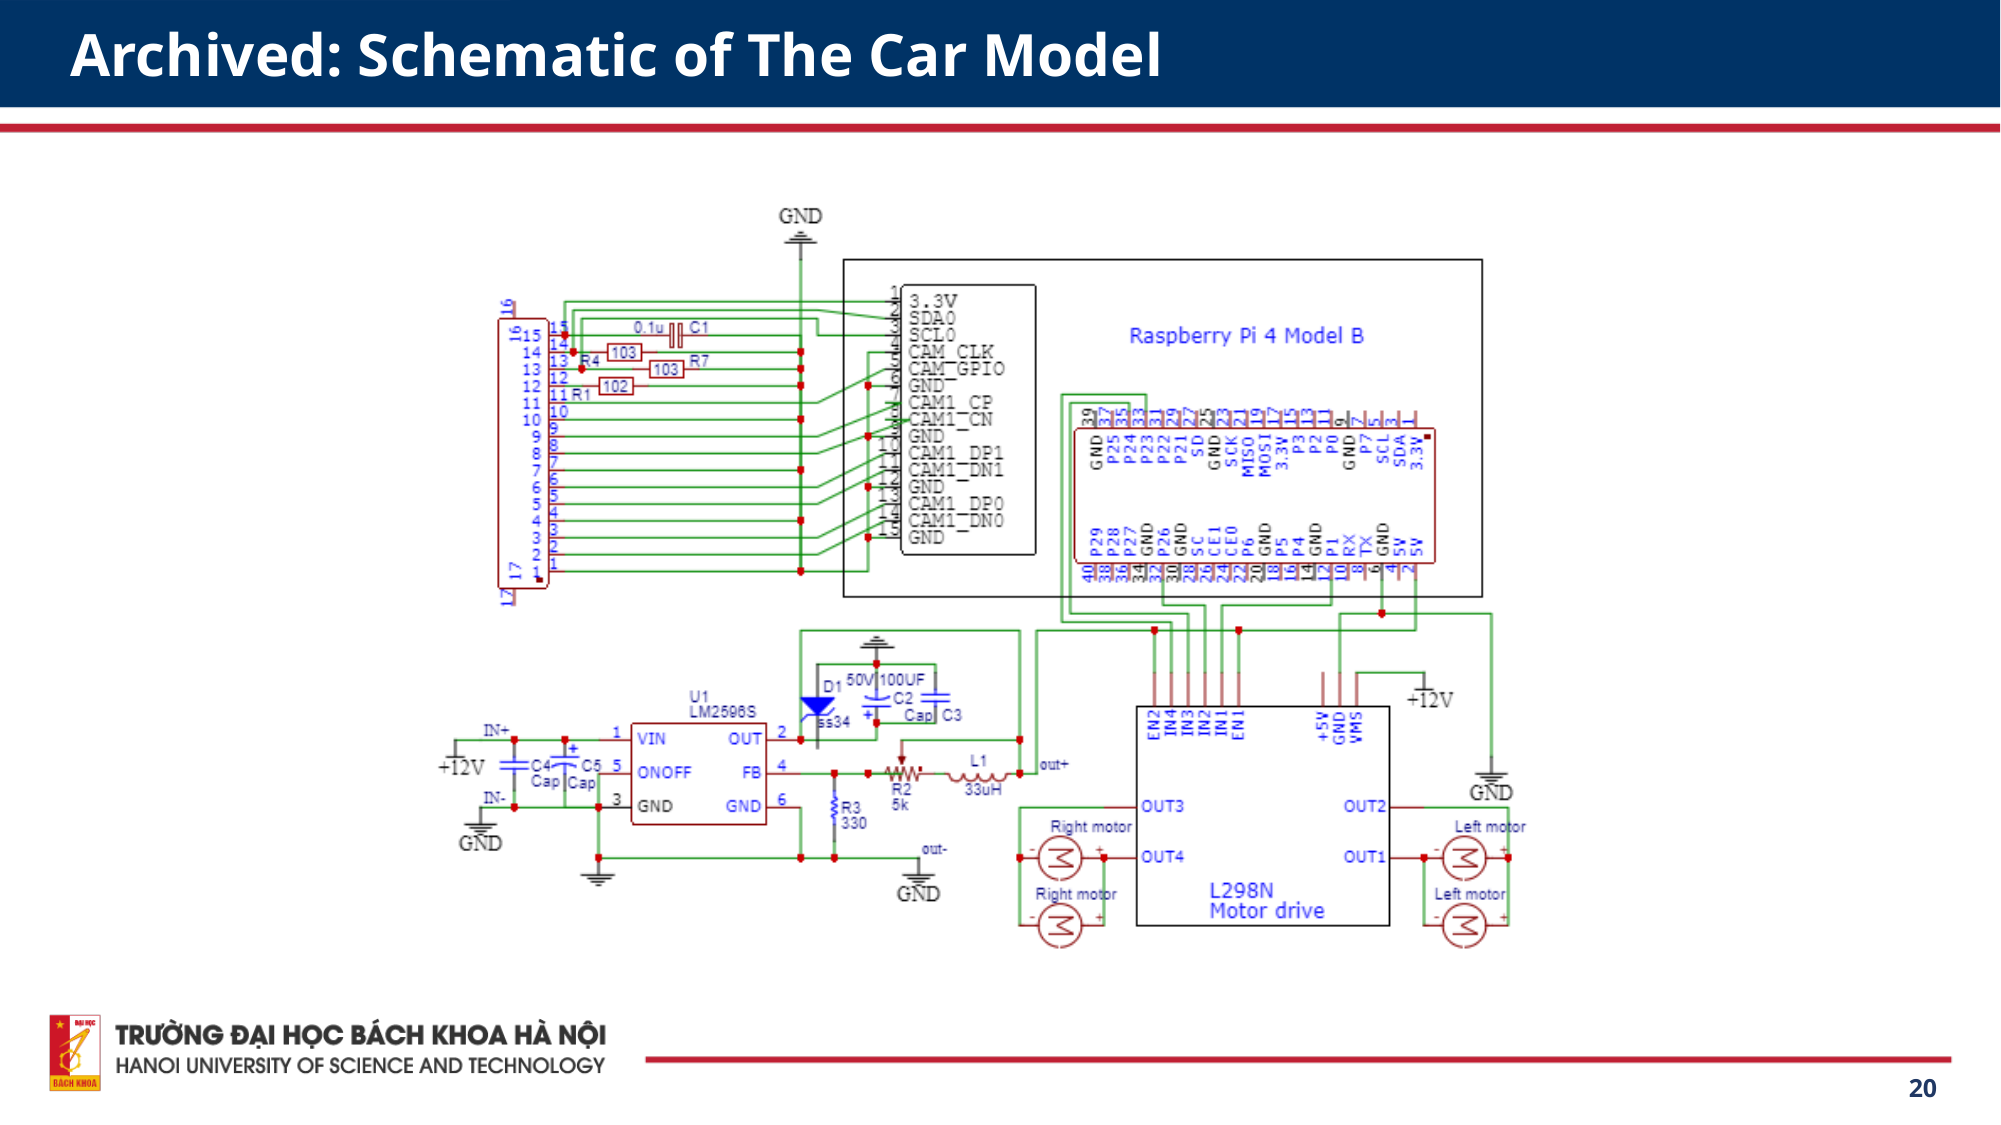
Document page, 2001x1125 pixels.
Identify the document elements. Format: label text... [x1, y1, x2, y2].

title Archived: Schematic of The Car Model [55, 18, 1945, 90]
slide_number 20 [1502, 1065, 1953, 1125]
picture [0, 0, 2001, 1125]
